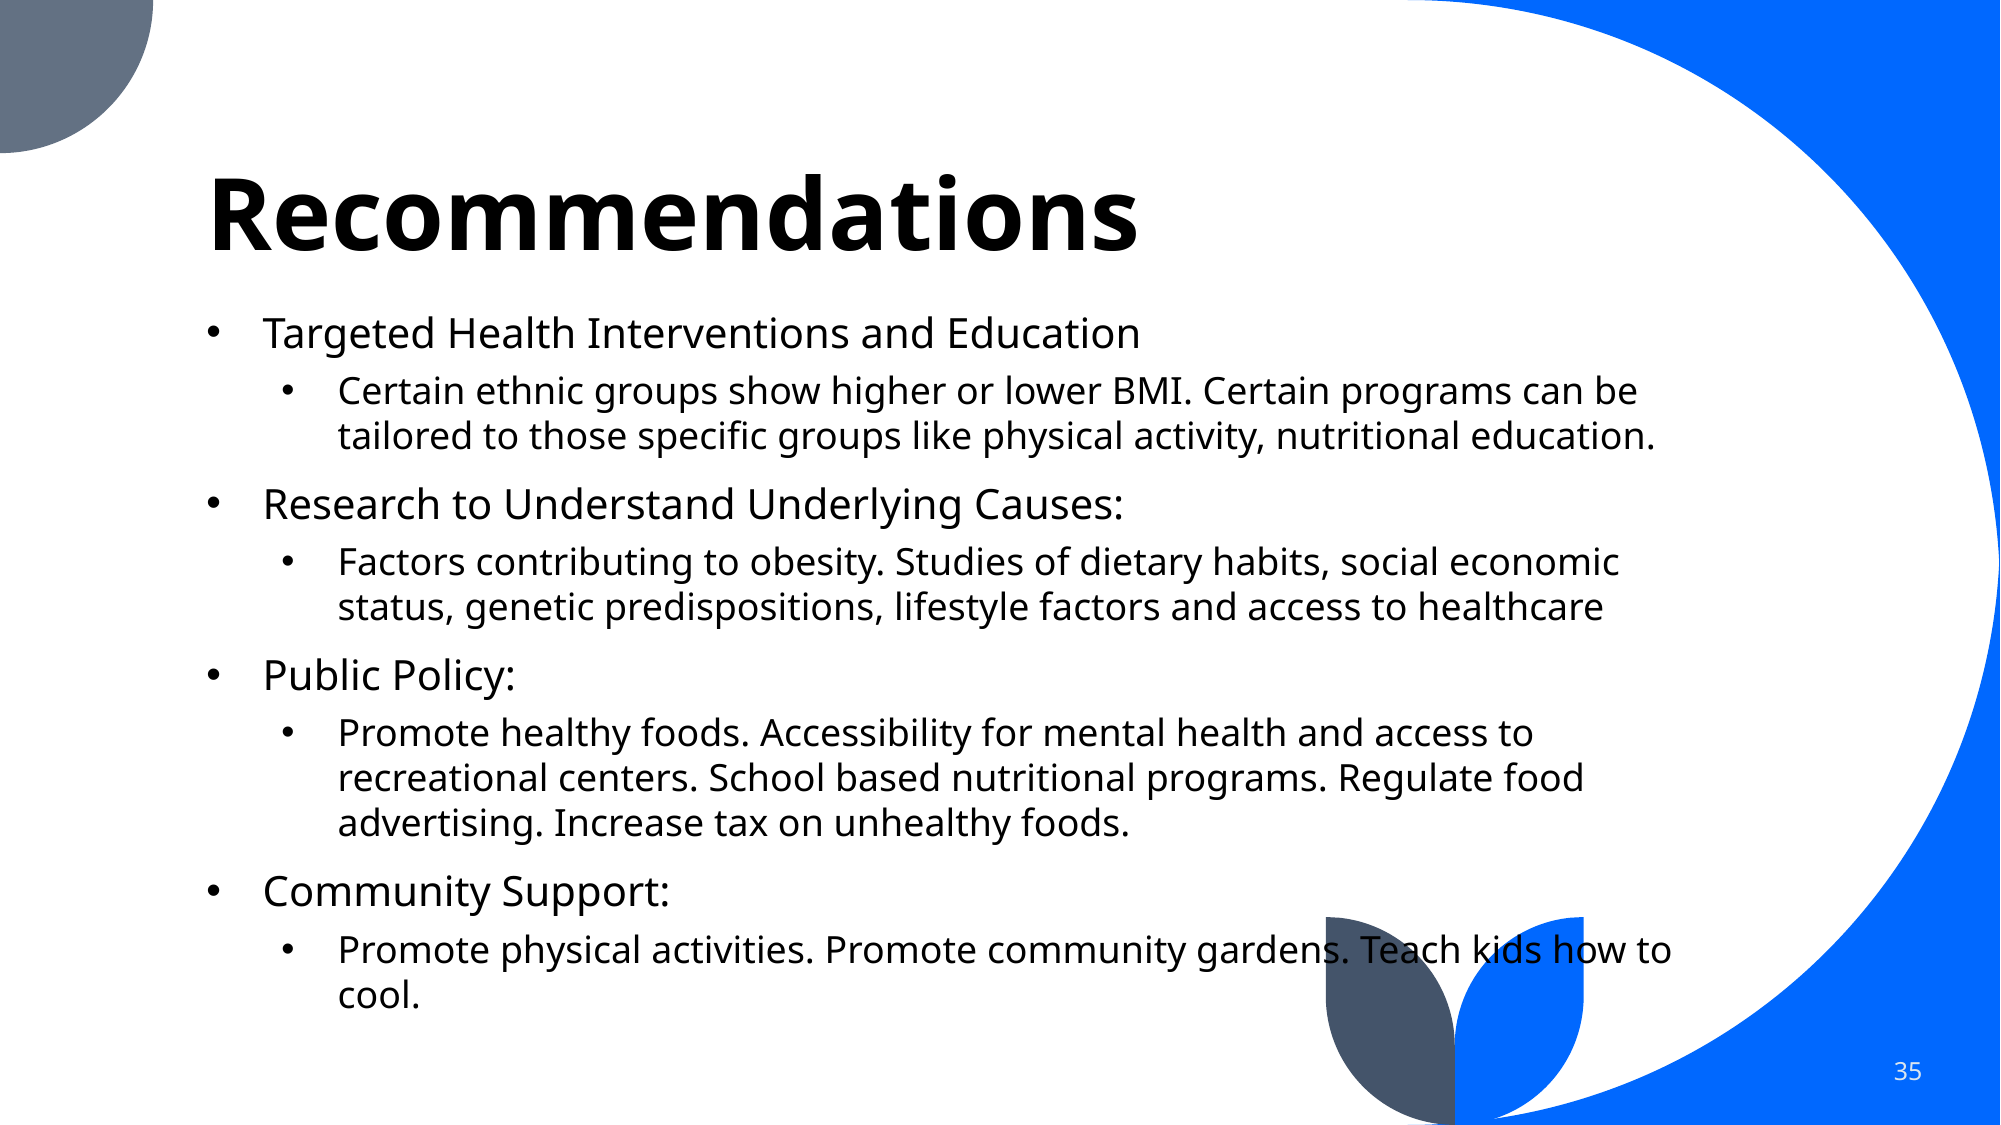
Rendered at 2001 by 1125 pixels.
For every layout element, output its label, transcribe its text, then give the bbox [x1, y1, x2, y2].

title Recommendations [191, 22, 1796, 280]
slide_number 35 [1665, 1042, 1938, 1103]
list Targeted Health Interventions and Education Certain ethnic groups show higher or lower BMI. Certain programs can be tailored to those specific groups like physical activity, nutritional education. Research to Understand Underlying Causes: Factors contributing to obesity. Studies of dietary habits, social economic status, genetic predispositions, lifestyle factors and access to healthcare Public Policy: Promote healthy foods. Accessibility for mental health and access to recreational centers. School based nutritional programs. Regulate food advertising. Increase tax on unhealthy foods. Community Support: Promote physical activities. Promote community gardens. Teach kids how to cool. [191, 298, 1750, 1043]
